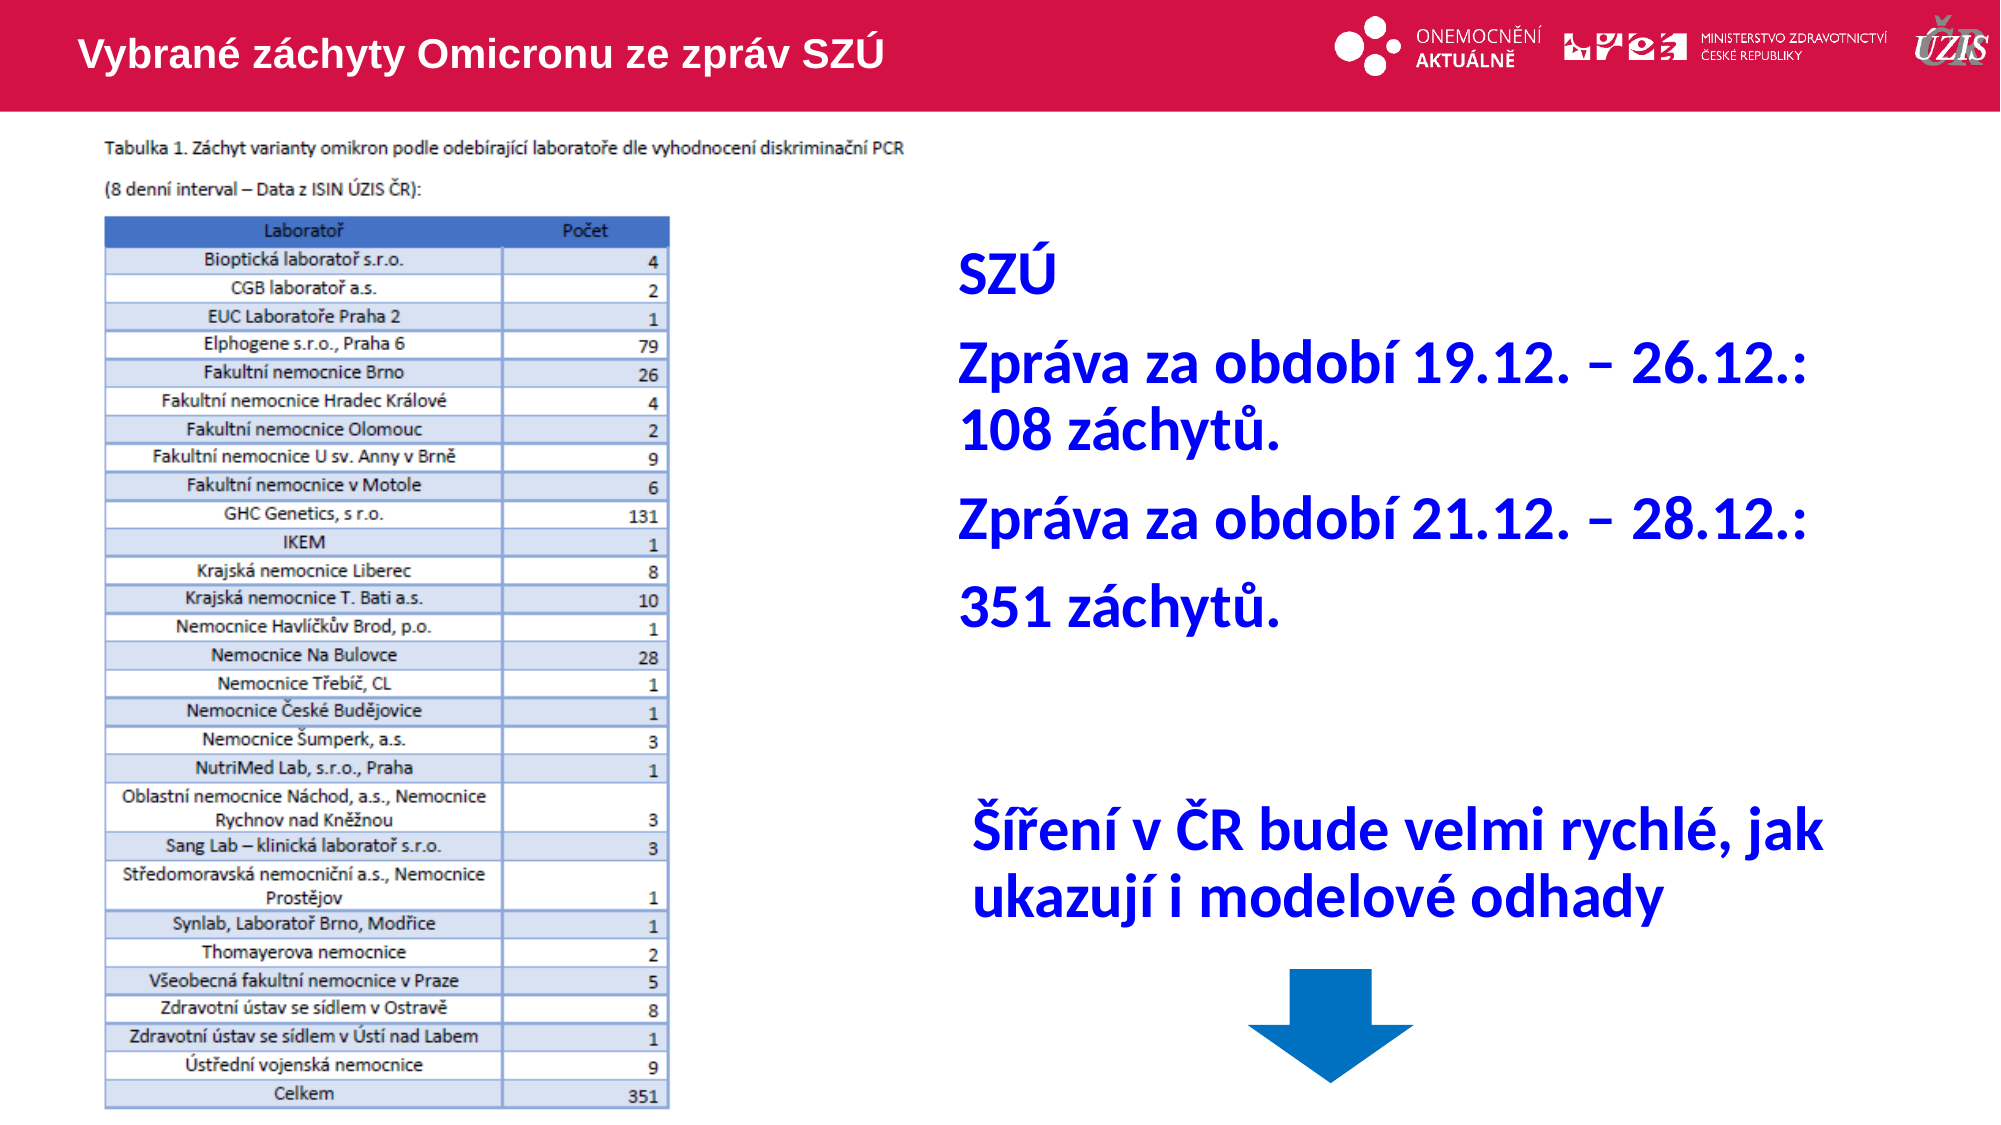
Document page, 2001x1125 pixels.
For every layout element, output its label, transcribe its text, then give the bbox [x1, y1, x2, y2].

picture [1563, 31, 1888, 60]
picture [78, 118, 924, 1125]
picture [1334, 16, 1542, 76]
text_box [1247, 969, 1414, 1084]
text_box SZÚ Zpráva za období 19.12. – 26.12.: 108 záchytů. Zpráva za období 21.12. – 28.12.: 351 záchytů. [943, 233, 1878, 643]
text_box Šíření v ČR bude velmi rychlé, jak ukazují i modelové odhady [956, 788, 1892, 994]
picture [1915, 15, 1989, 66]
title Vybrané záchyty Omicronu ze zpráv SZÚ [62, 0, 1288, 111]
